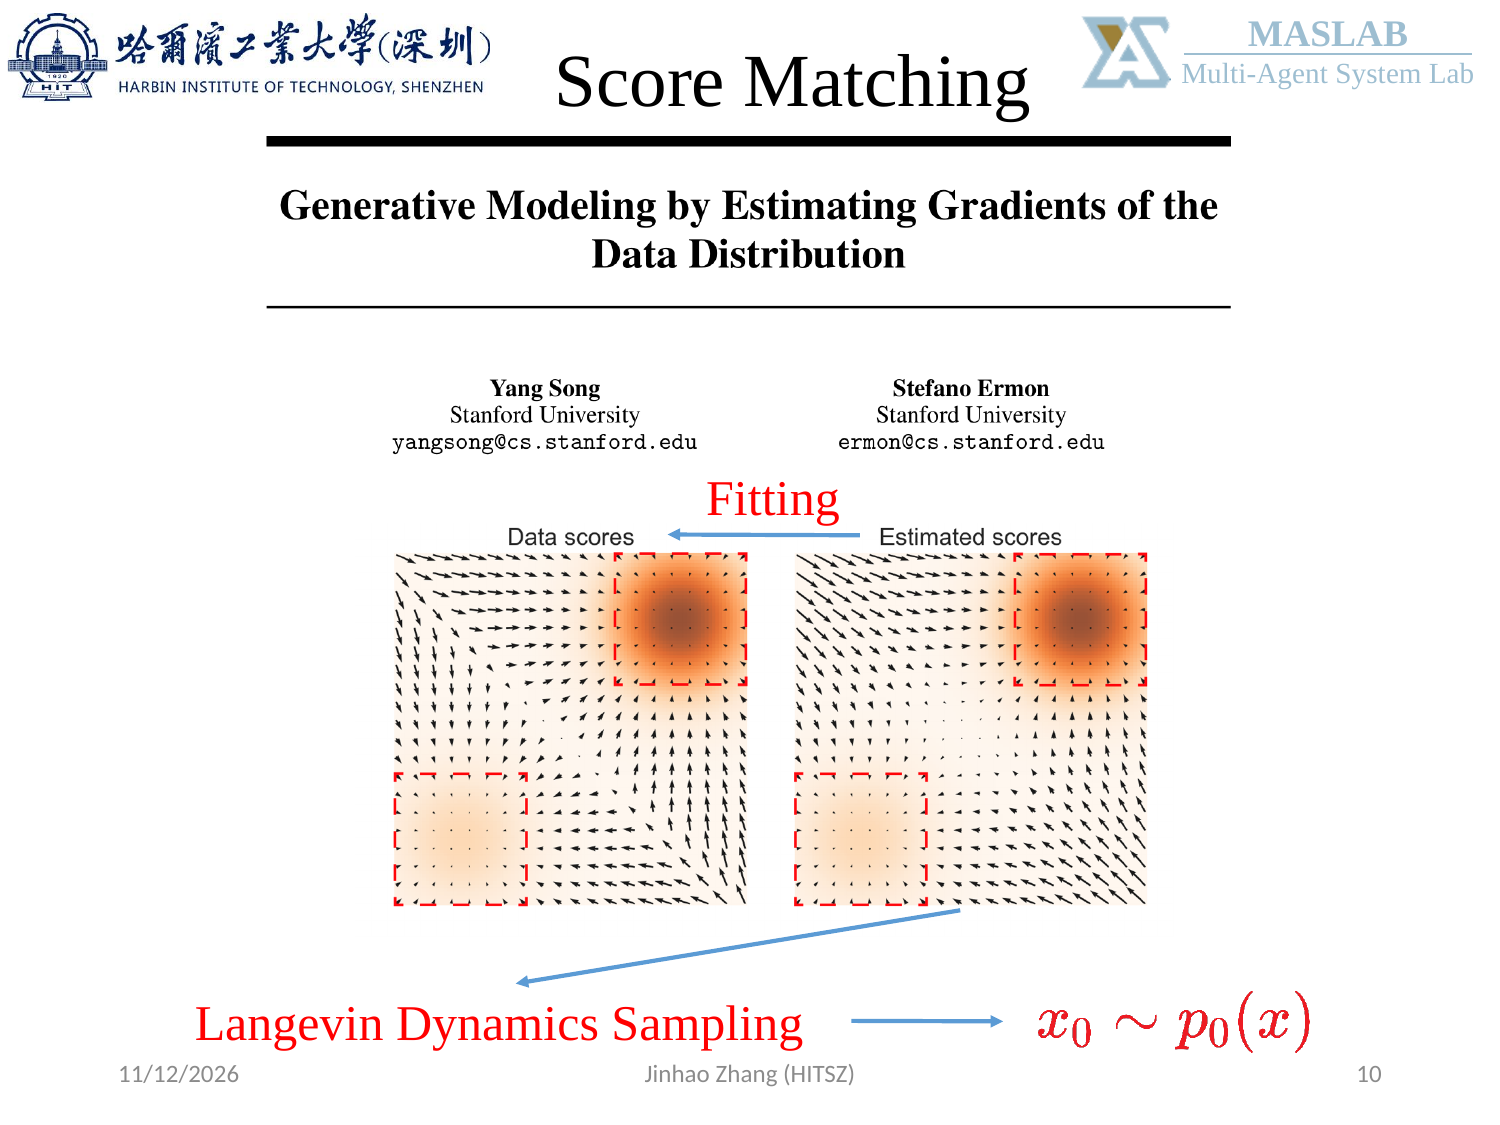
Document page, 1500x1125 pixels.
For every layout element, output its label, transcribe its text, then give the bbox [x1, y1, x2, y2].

slide_number 10 [1059, 1042, 1397, 1103]
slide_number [103, 1042, 441, 1103]
picture [7, 13, 490, 103]
picture [256, 127, 1246, 470]
text_box Score Matching [539, 24, 1078, 127]
footer Jinhao Zhang (HITSZ) [496, 1042, 1004, 1103]
picture [355, 523, 1174, 938]
picture [1080, 15, 1171, 90]
picture [1034, 987, 1313, 1056]
text_box Langevin Dynamics Sampling [180, 983, 852, 1059]
text_box Fitting [691, 470, 860, 523]
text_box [515, 910, 961, 984]
